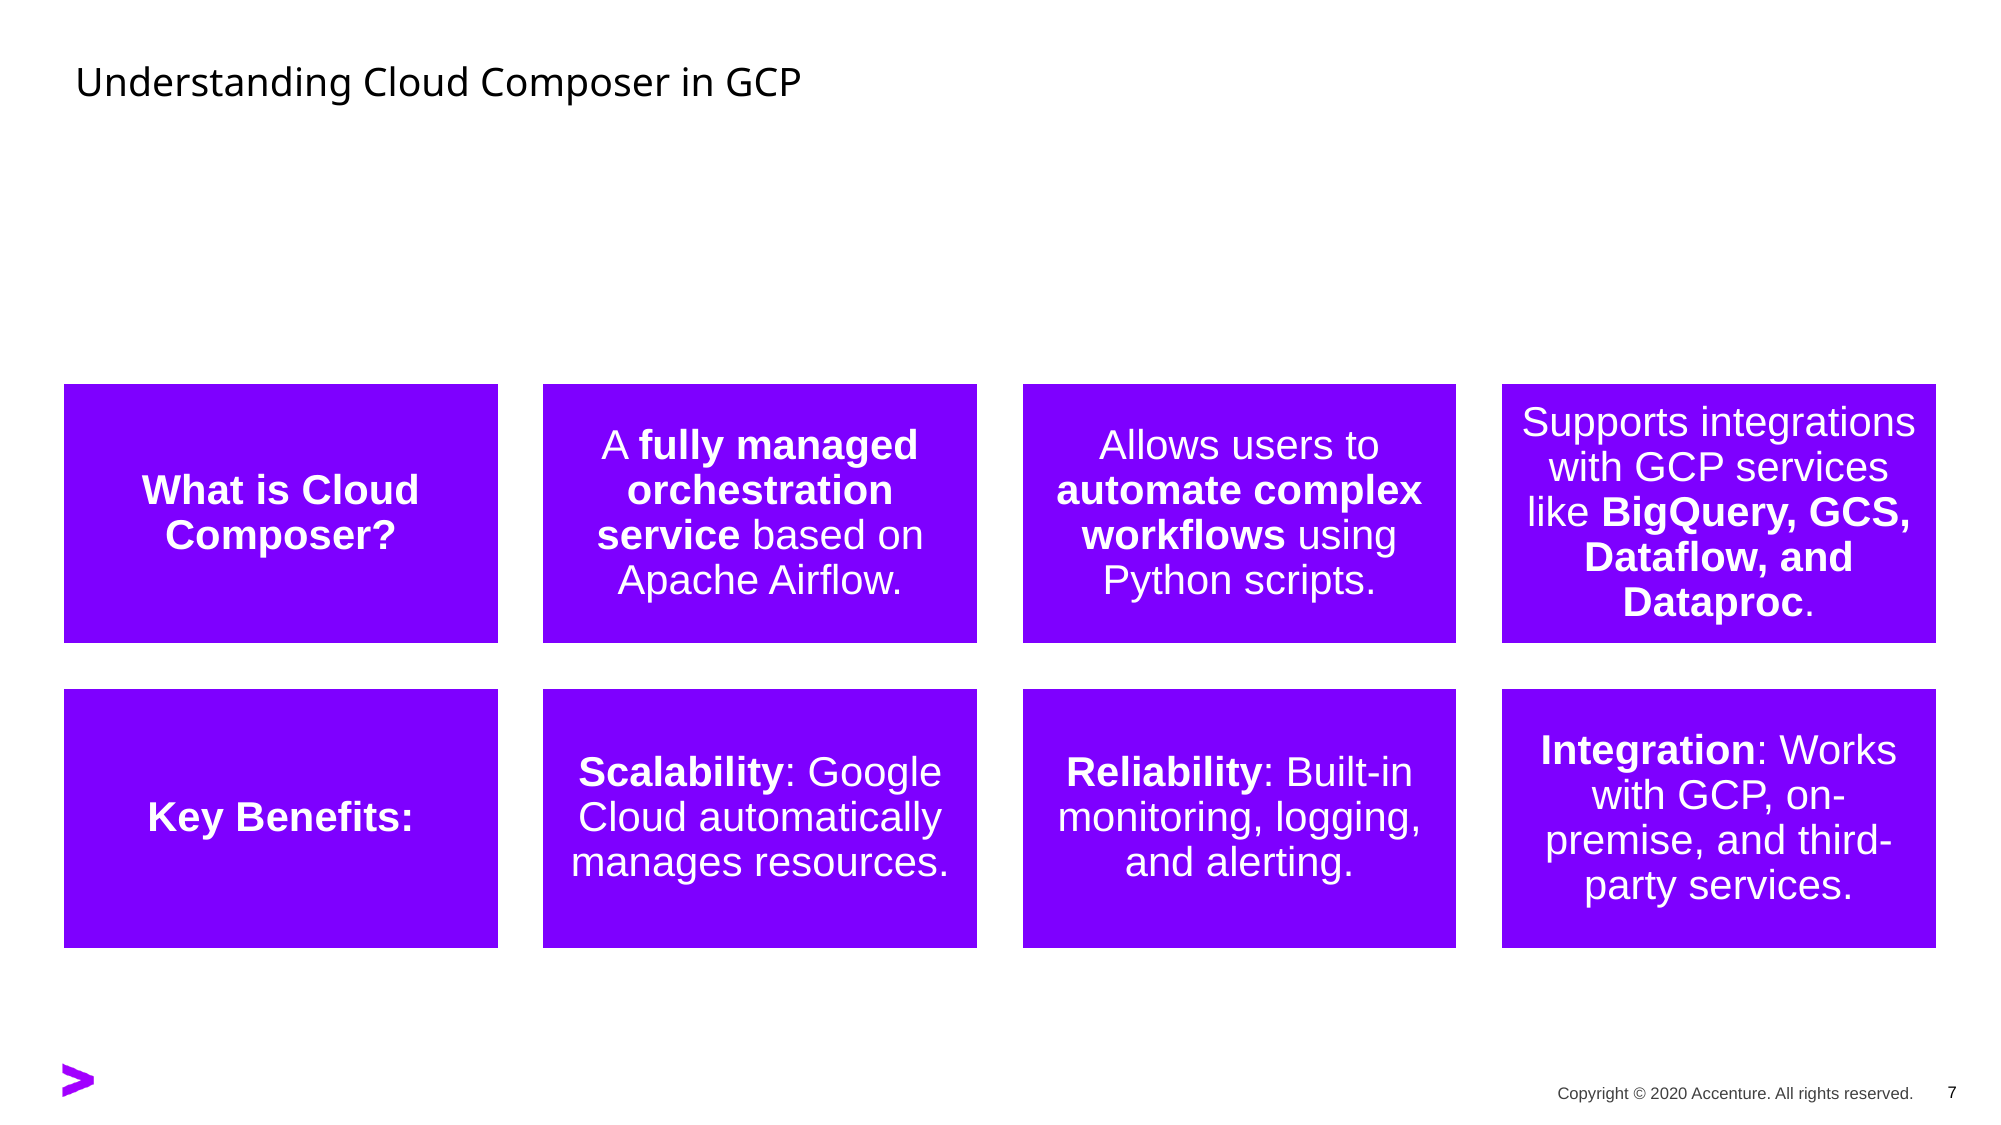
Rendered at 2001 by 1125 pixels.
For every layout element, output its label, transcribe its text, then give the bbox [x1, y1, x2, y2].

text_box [62, 318, 1938, 1014]
slide_number 7 [1921, 1075, 1984, 1110]
title Understanding Cloud Composer in GCP [62, 62, 1938, 150]
picture [62, 1063, 94, 1097]
